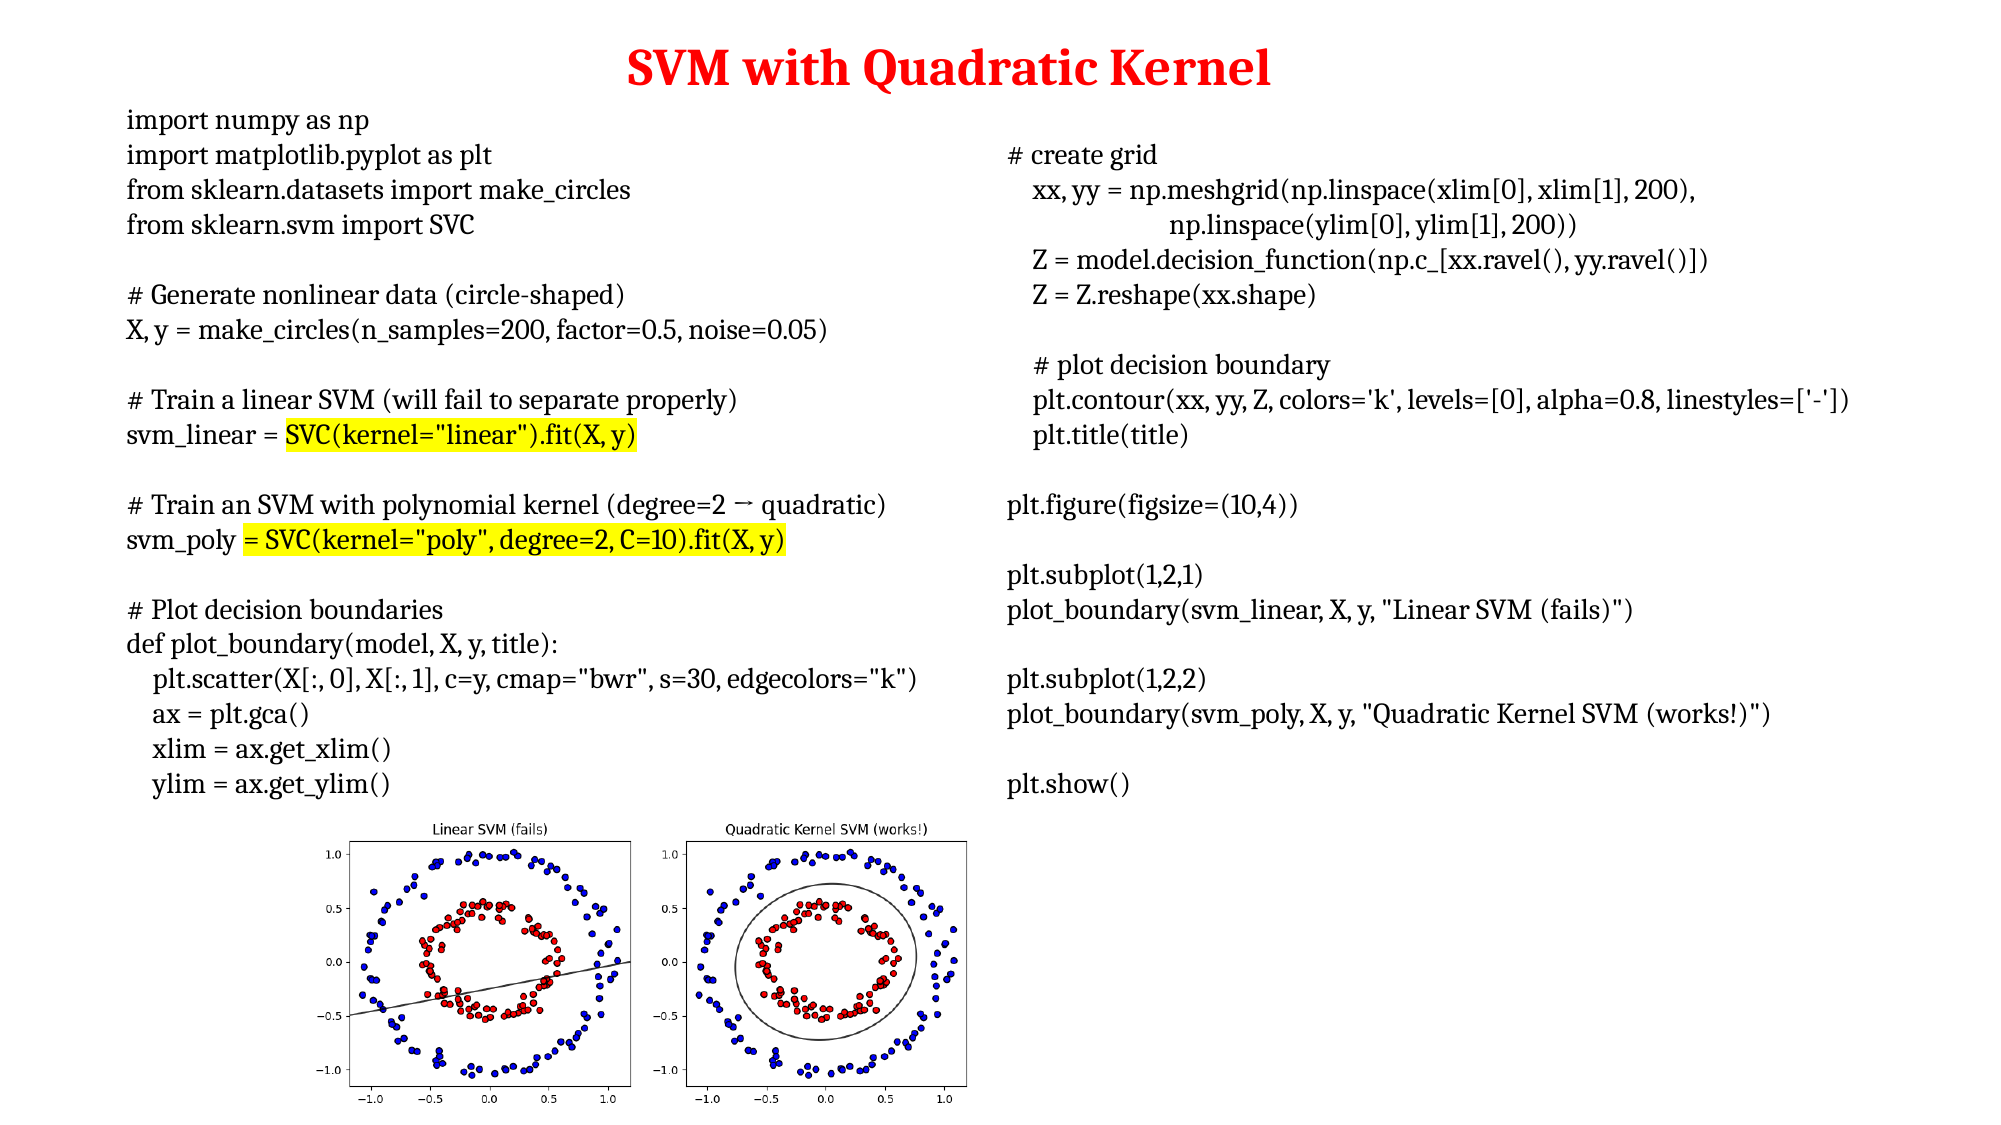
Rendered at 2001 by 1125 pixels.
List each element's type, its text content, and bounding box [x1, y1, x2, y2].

list import numpy as np import matplotlib.pyplot as plt from sklearn.datasets import make_circles from sklearn.svm import SVC # Generate nonlinear data (circle-shaped) X, y = make_circles(n_samples=200, factor=0.5, noise=0.05) # Train a linear SVM (will fail to separate properly) svm_linear = SVC(kernel="linear").fit(X, y) # Train an SVM with polynomial kernel (degree=2 → quadratic) svm_poly = SVC(kernel="poly", degree=2, C=10).fit(X, y) # Plot decision boundaries def plot_boundary(model, X, y, title): plt.scatter(X[:, 0], X[:, 1], c=y, cmap="bwr", s=30, edgecolors="k") ax = plt.gca() xlim = ax.get_xlim() ylim = ax.get_ylim() # create grid xx, yy = np.meshgrid(np.linspace(xlim[0], xlim[1], 200), np.linspace(ylim[0], ylim[1], 200)) Z = model.decision_function(np.c_[xx.ravel(), yy.ravel()]) Z = Z.reshape(xx.shape) # plot decision boundary plt.contour(xx, yy, Z, colors='k', levels=[0], alpha=0.8, linestyles=['-']) plt.title(title) plt.figure(figsize=(10,4)) plt.subplot(1,2,1) plot_boundary(svm_linear, X, y, "Linear SVM (fails)") plt.subplot(1,2,2) plot_boundary(svm_poly, X, y, "Quadratic Kernel SVM (works!)") plt.show() [126, 100, 1887, 926]
title SVM with Quadratic Kernel [628, 32, 1418, 100]
picture [306, 814, 974, 1113]
